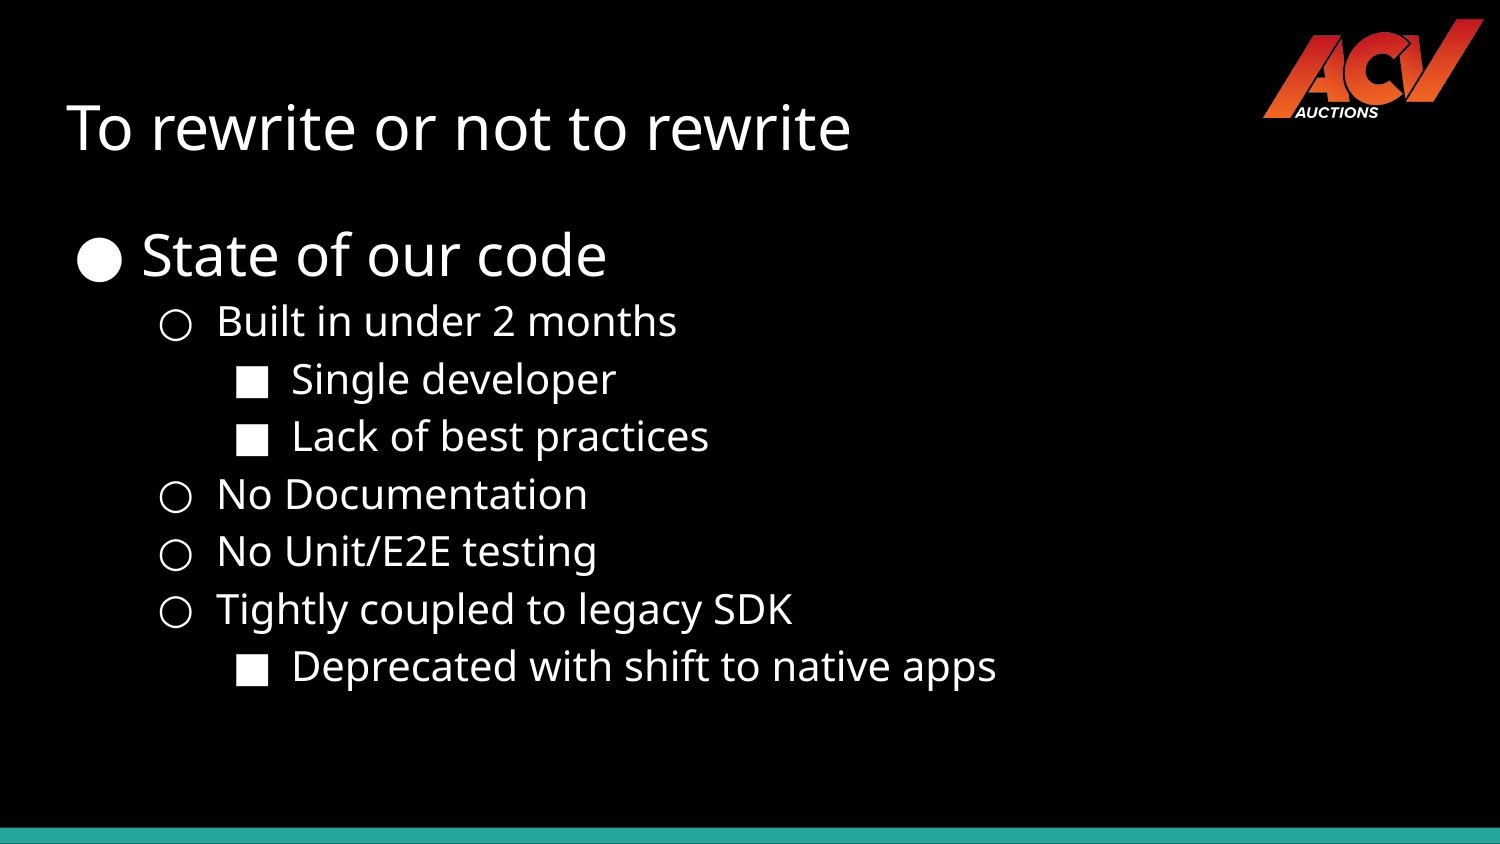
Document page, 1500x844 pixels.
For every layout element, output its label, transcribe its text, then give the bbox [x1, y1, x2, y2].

picture [1261, 19, 1485, 118]
title To rewrite or not to rewrite [51, 72, 1449, 174]
list State of our code Built in under 2 months Single developer Lack of best practices No Documentation No Unit/E2E testing Tightly coupled to legacy SDK Deprecated with shift to native apps [51, 192, 1449, 750]
